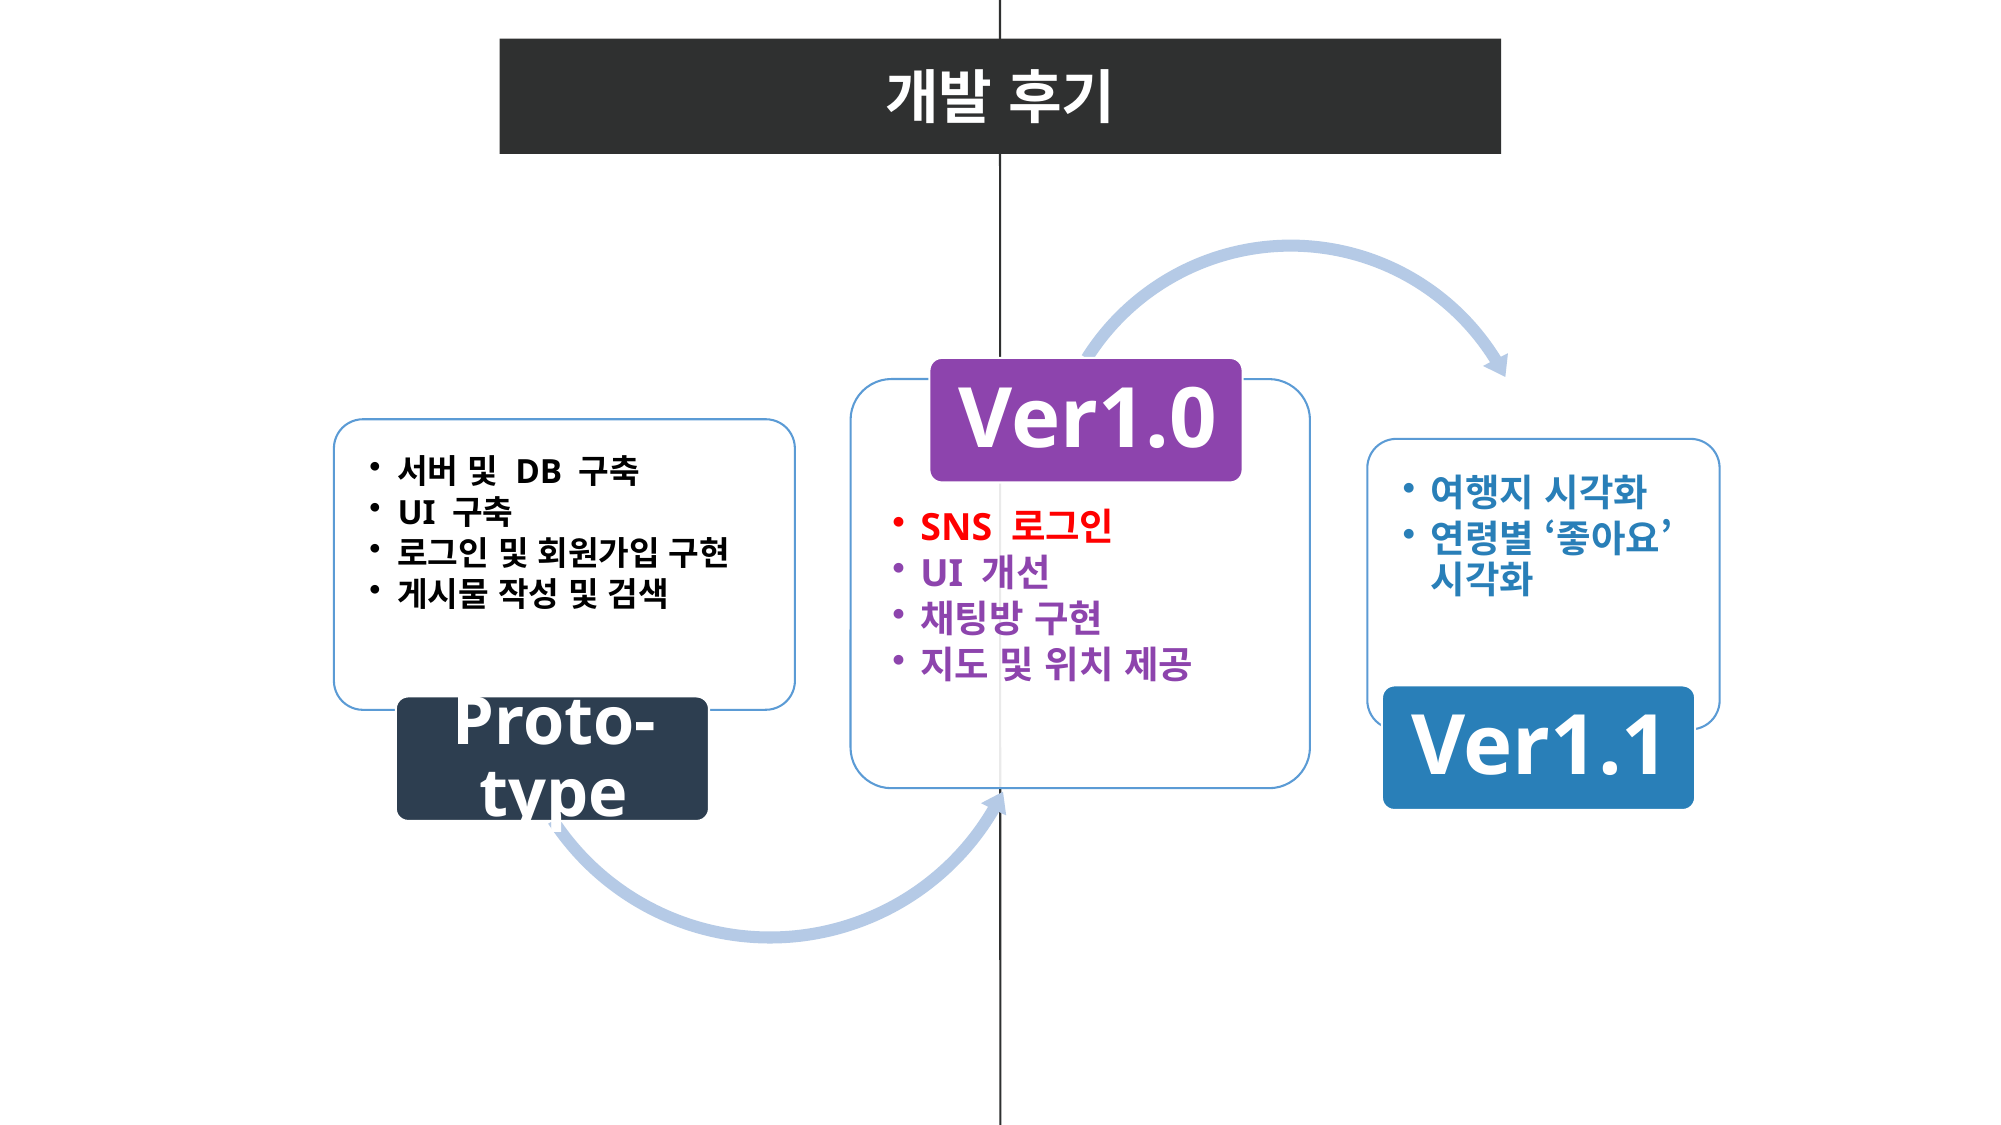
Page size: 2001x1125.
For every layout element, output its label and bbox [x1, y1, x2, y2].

text_box [331, 214, 1759, 954]
text_box [499, 38, 1502, 154]
